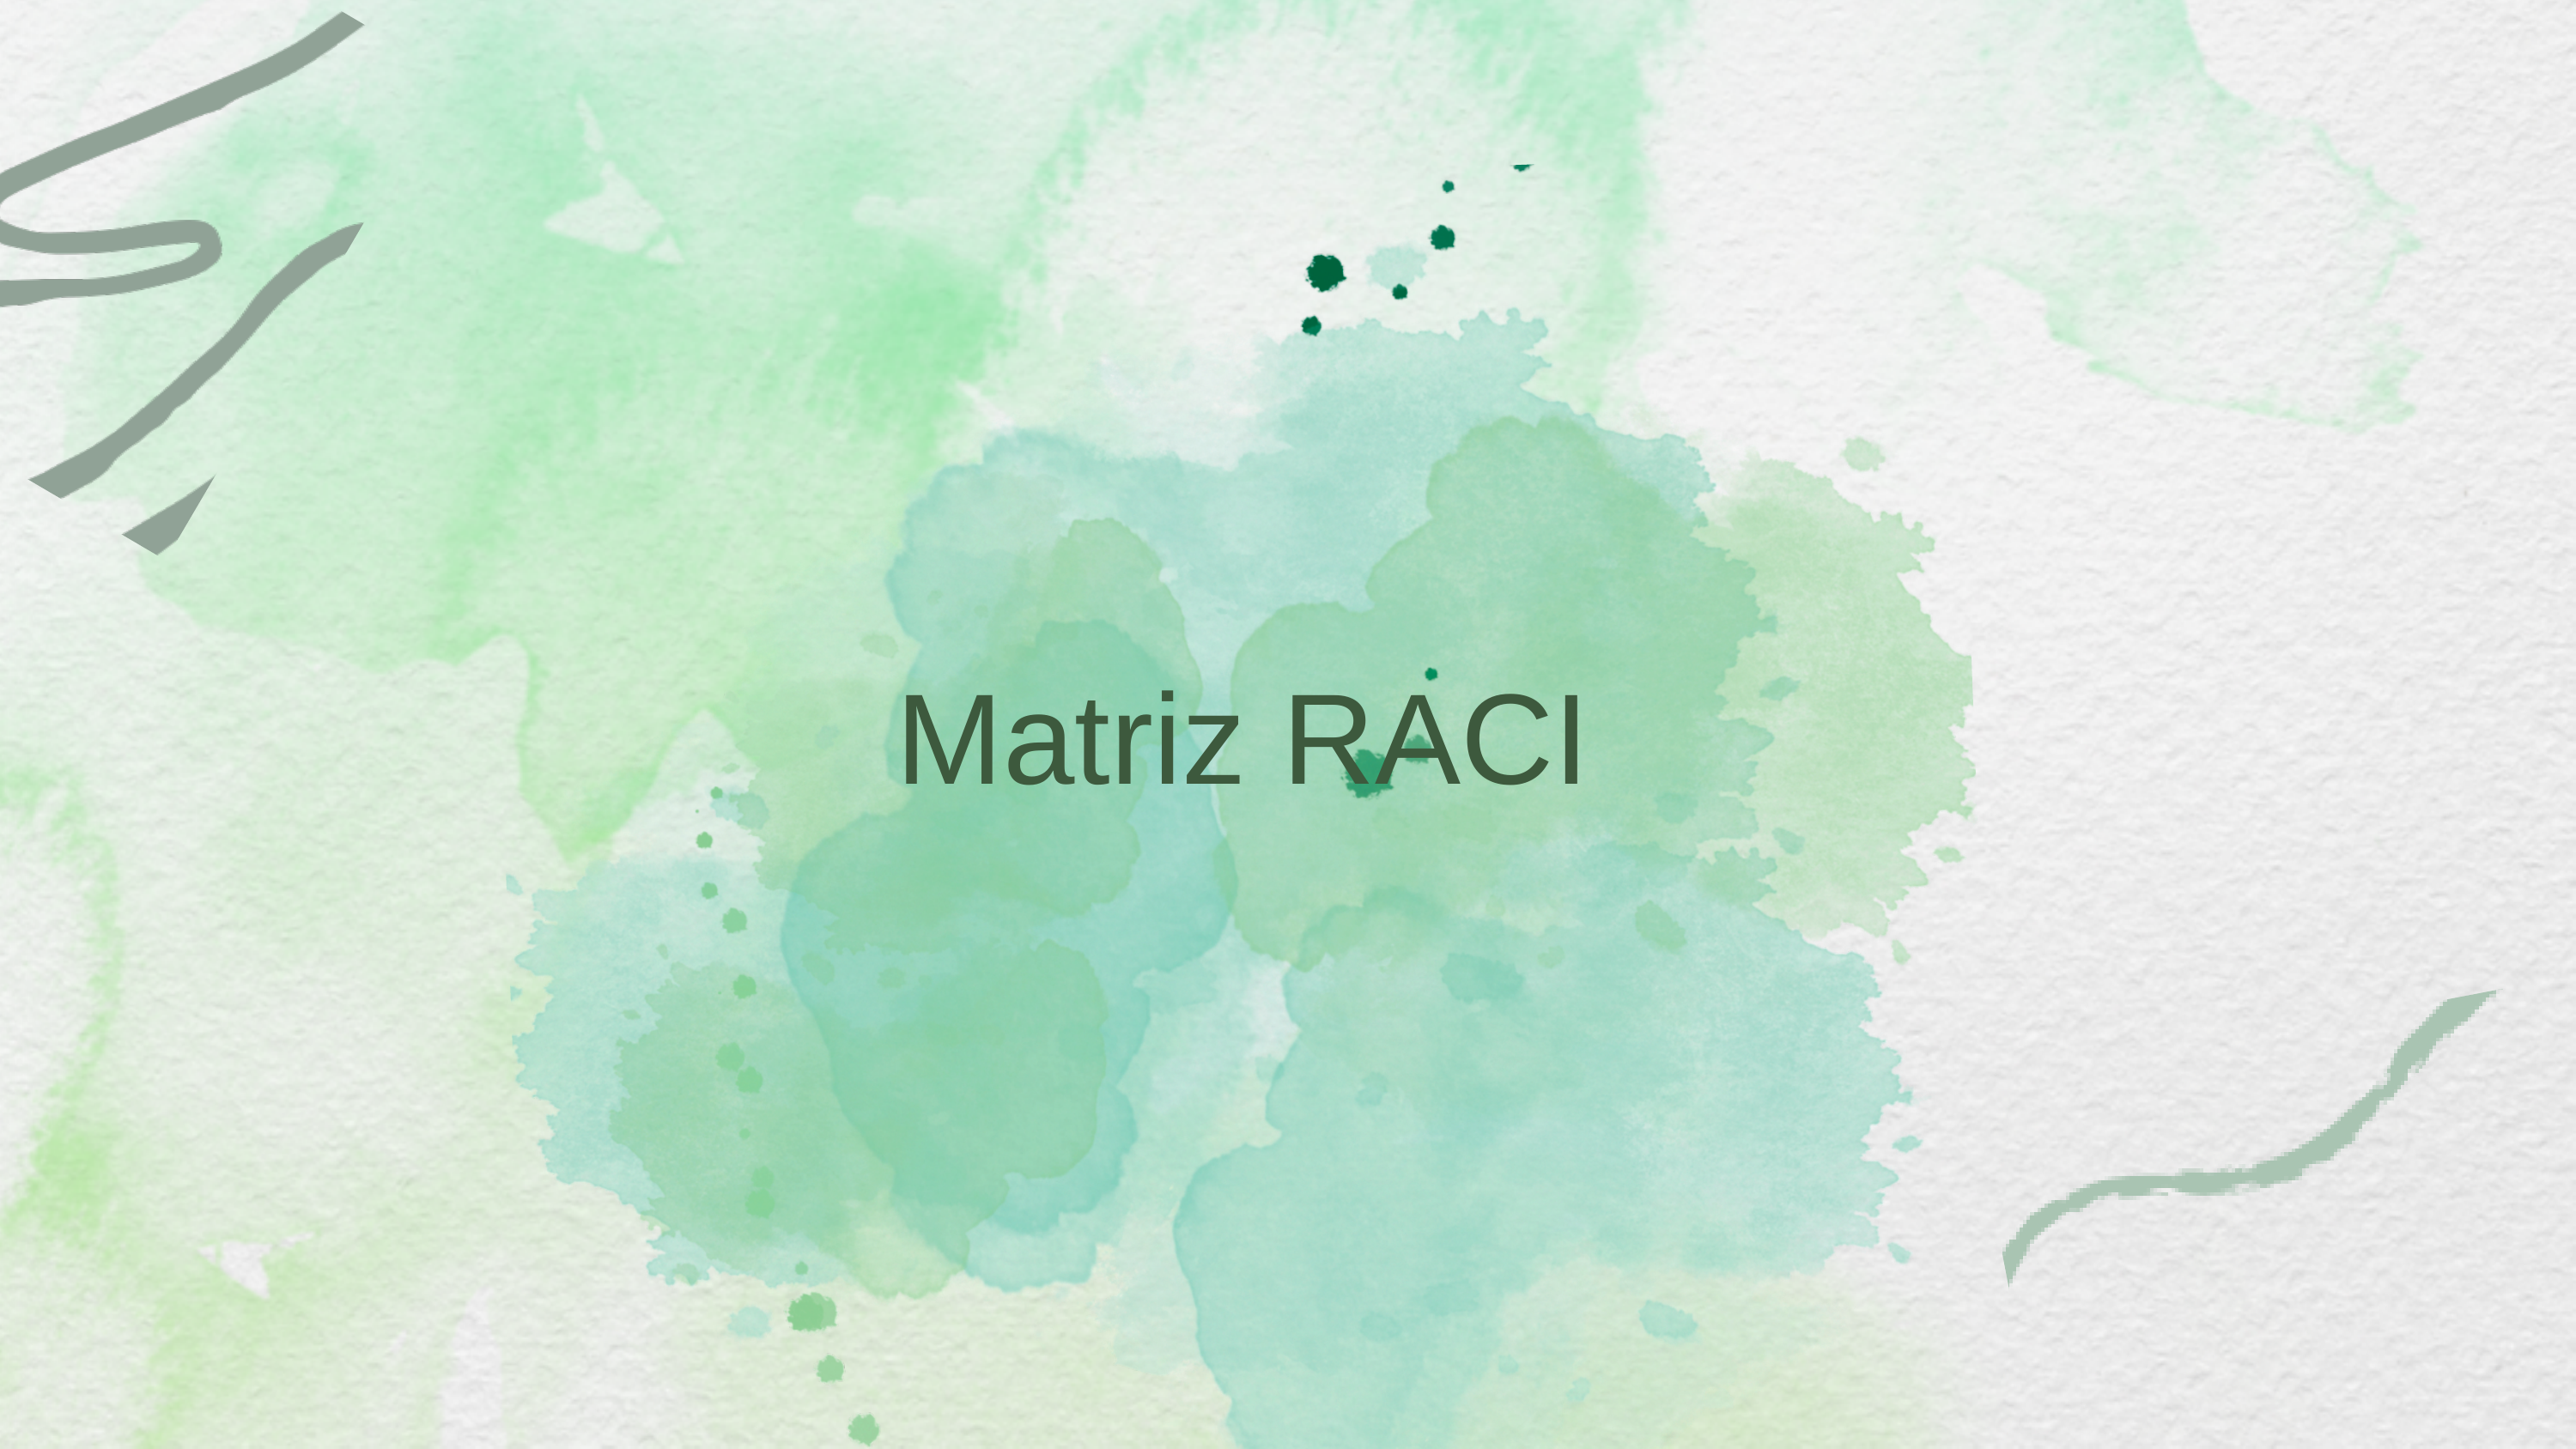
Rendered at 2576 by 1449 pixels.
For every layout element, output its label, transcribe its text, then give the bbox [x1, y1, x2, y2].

text_box [1988, 974, 2576, 1449]
text_box [0, 0, 2576, 1449]
text_box Matriz RACI [167, 593, 2319, 810]
text_box [0, 0, 451, 561]
text_box [503, 810, 2002, 1449]
text_box [480, 148, 1970, 593]
